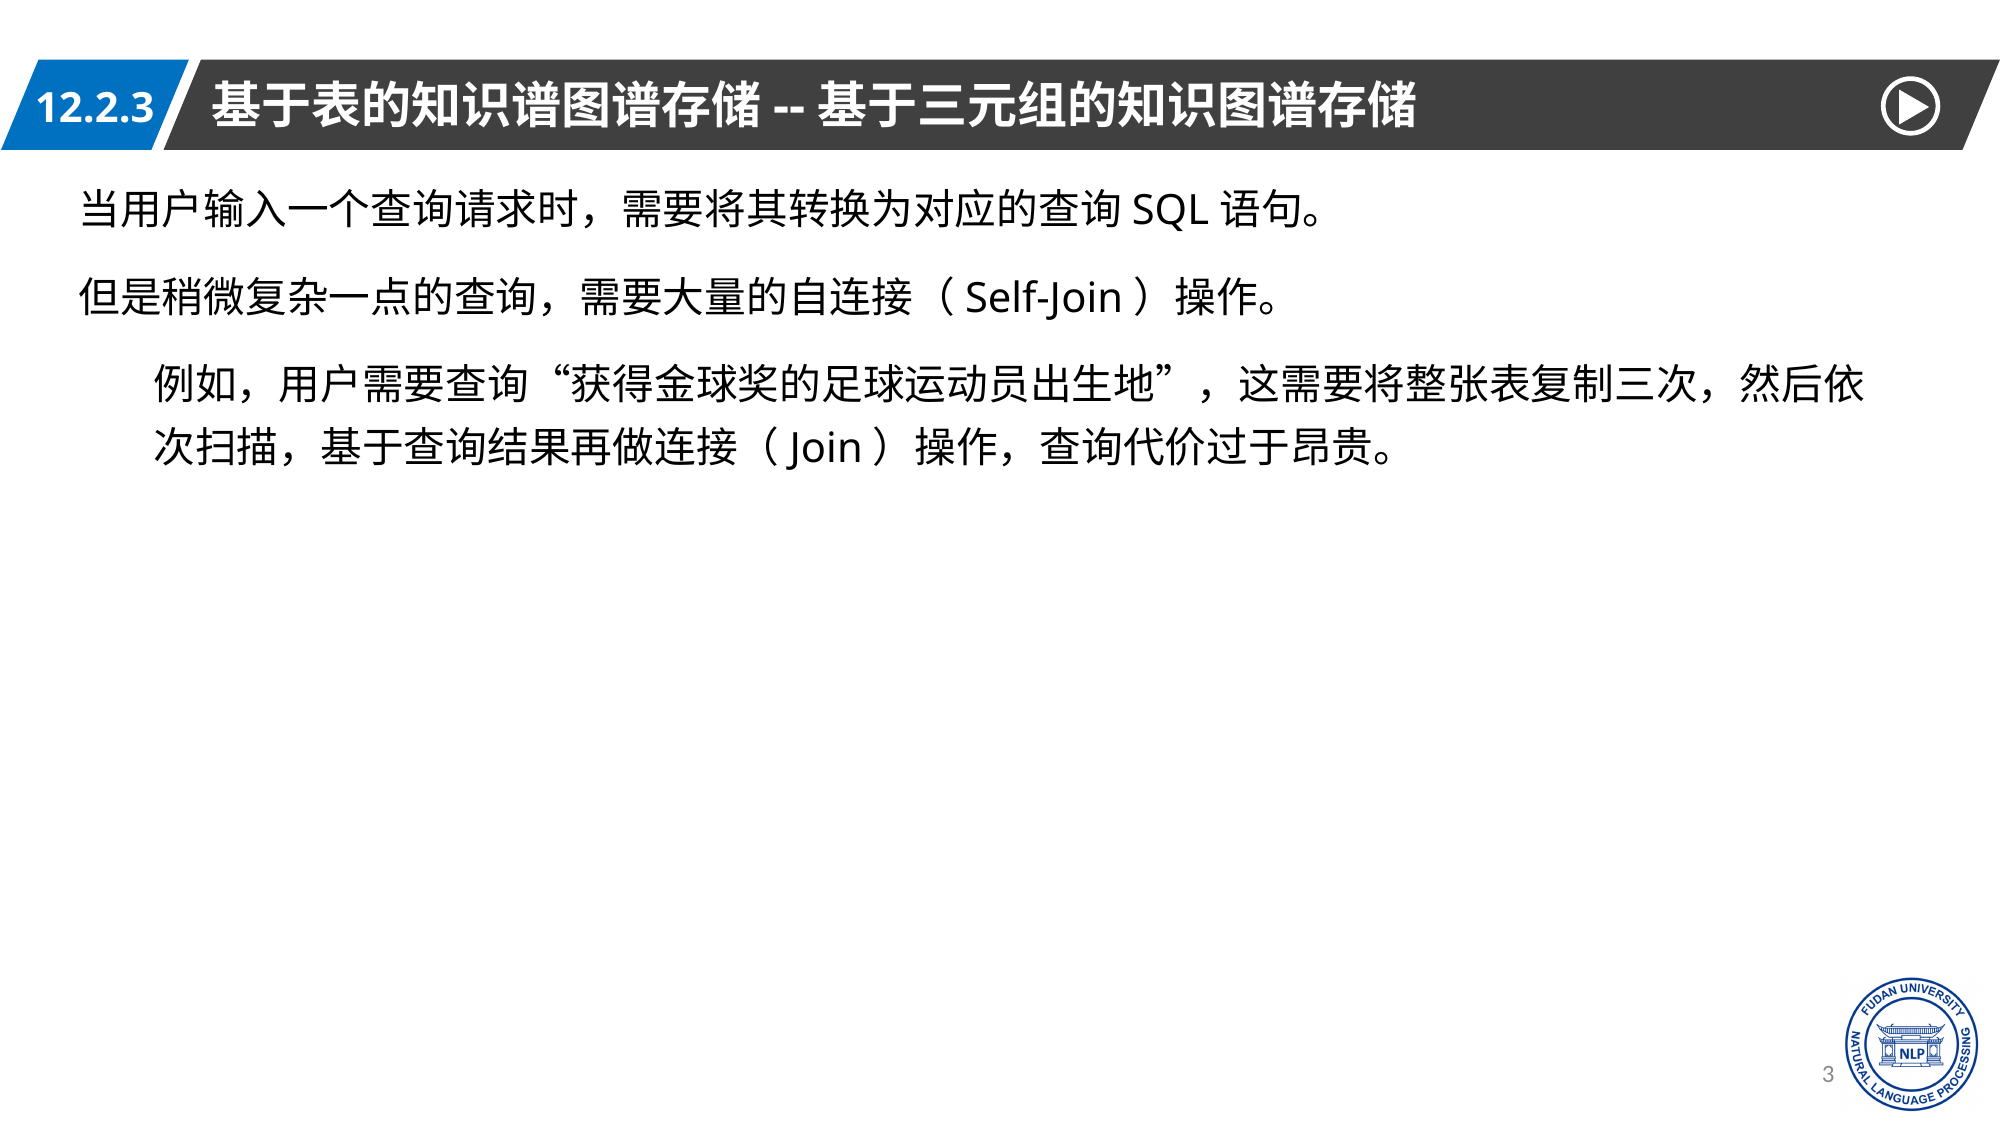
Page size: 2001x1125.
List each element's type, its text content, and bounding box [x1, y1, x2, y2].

text_box 当用户输入一个查询请求时，需要将其转换为对应的查询SQL语句。 但是稍微复杂一点的查询，需要大量的自连接（Self-Join）操作。 例如，用户需要查询“获得金球奖的足球运动员出生地”，这需要将整张表复制三次，然后依次扫描，基于查询结果再做连接（Join）操作，查询代价过于昂贵。 [63, 163, 1900, 479]
slide_number 32 [1412, 1042, 1863, 1103]
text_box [1883, 78, 1939, 134]
text_box [1, 121, 157, 150]
text_box 基于表的知识谱图谱存储--基于三元组的知识图谱存储 [196, 66, 1433, 142]
text_box 12.2.3 [13, 73, 177, 138]
text_box [163, 59, 2000, 150]
text_box [32, 59, 189, 89]
picture [1834, 972, 1985, 1117]
